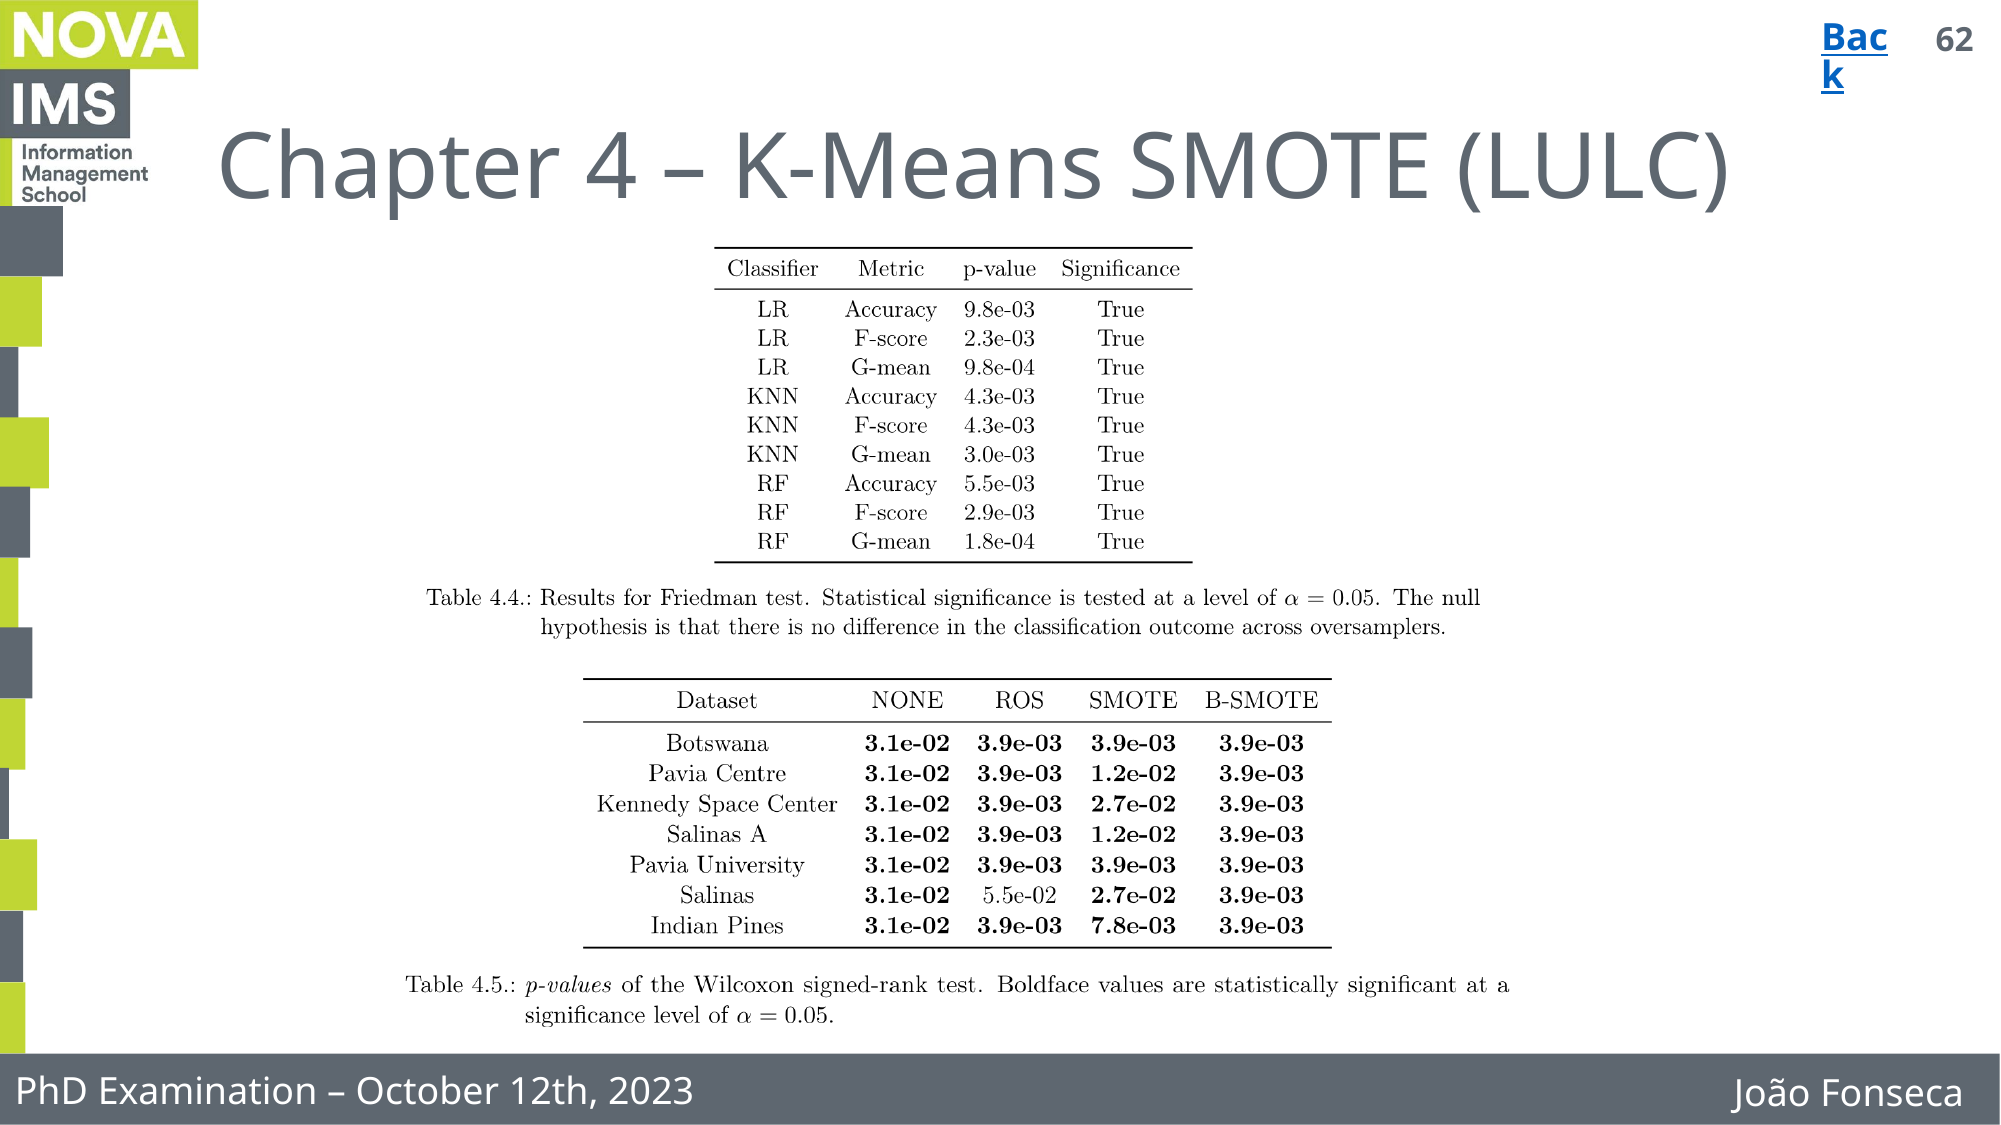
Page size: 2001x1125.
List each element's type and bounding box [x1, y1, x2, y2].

text_box [0, 0, 2000, 1125]
picture [424, 243, 1483, 642]
picture [403, 676, 1513, 1027]
